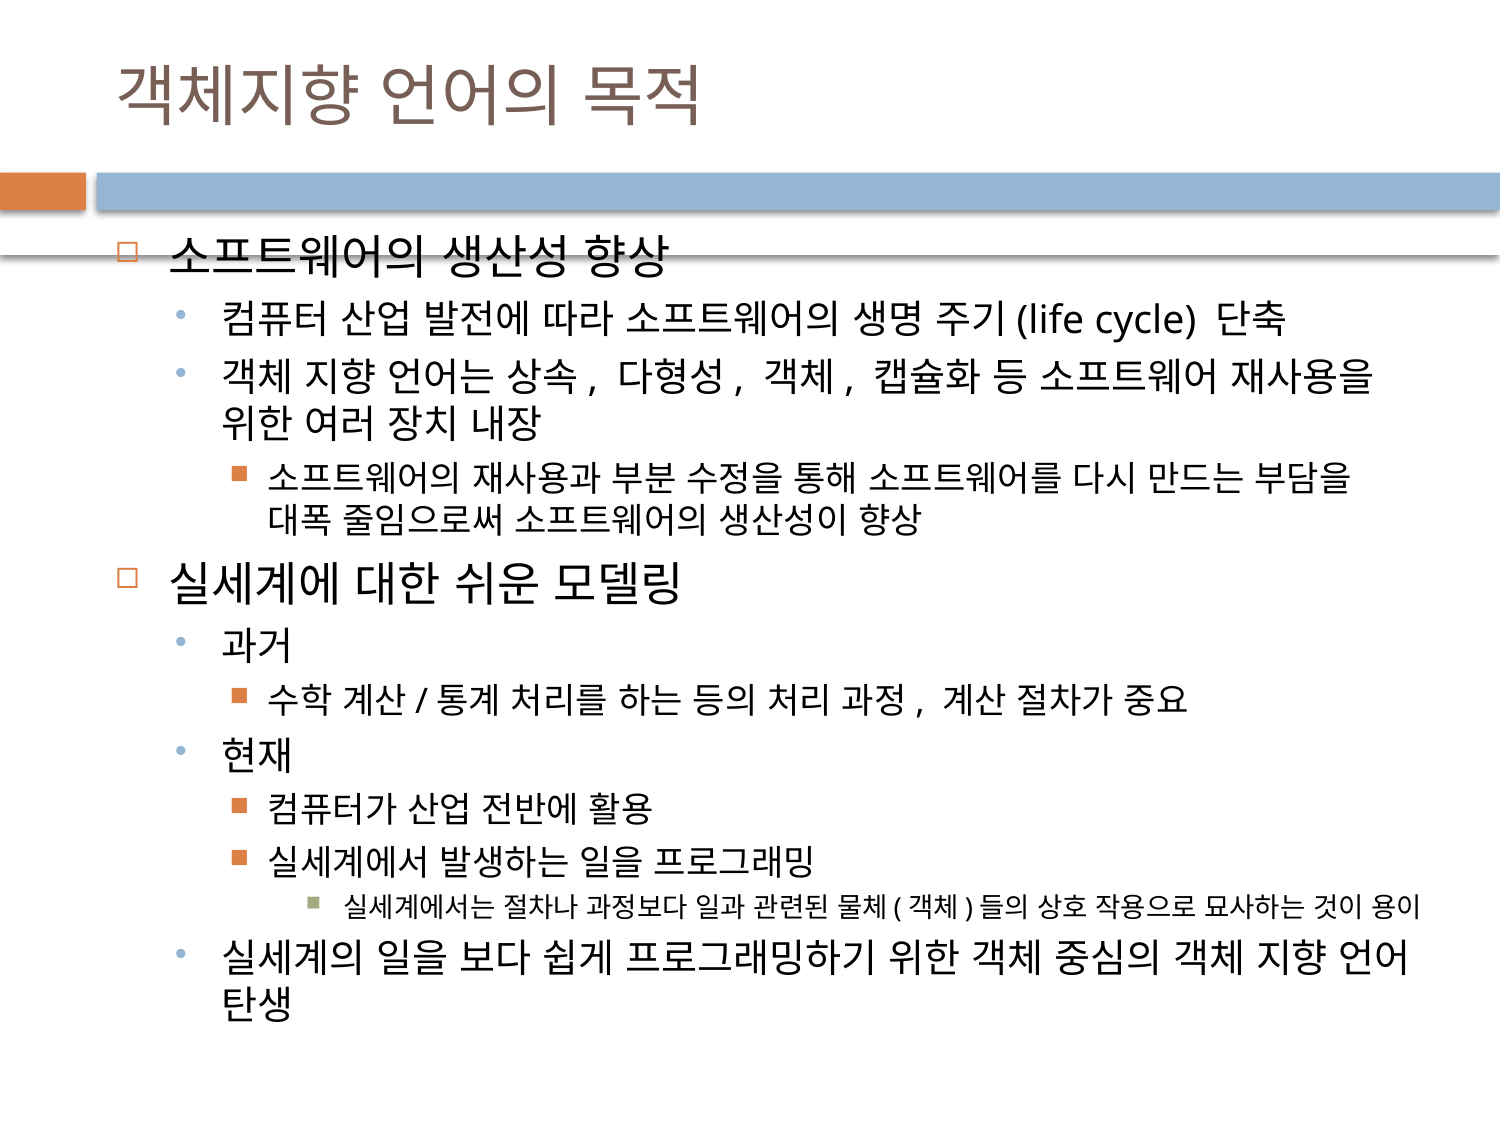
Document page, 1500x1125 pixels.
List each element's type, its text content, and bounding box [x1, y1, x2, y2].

list 소프트웨어의 생산성 향상 컴퓨터 산업 발전에 따라 소프트웨어의 생명 주기(life cycle) 단축 객체 지향 언어는 상속, 다형성, 객체, 캡슐화 등 소프트웨어 재사용을 위한 여러 장치 내장 소프트웨어의 재사용과 부분 수정을 통해 소프트웨어를 다시 만드는 부담을 대폭 줄임으로써 소프트웨어의 생산성이 향상 실세계에 대한 쉬운 모델링 과거 수학 계산/통계 처리를 하는 등의 처리 과정, 계산 절차가 중요 현재 컴퓨터가 산업 전반에 활용 실세계에서 발생하는 일을 프로그래밍 실세계에서는 절차나 과정보다 일과 관련된 물체(객체)들의 상호 작용으로 묘사하는 것이 용이 실세계의 일을 보다 쉽게 프로그래밍하기 위한 객체 중심의 객체 지향 언어 탄생 [100, 219, 1438, 1047]
title 객체지향 언어의 목적 [100, 37, 1438, 149]
slide_number [0, 170, 87, 211]
